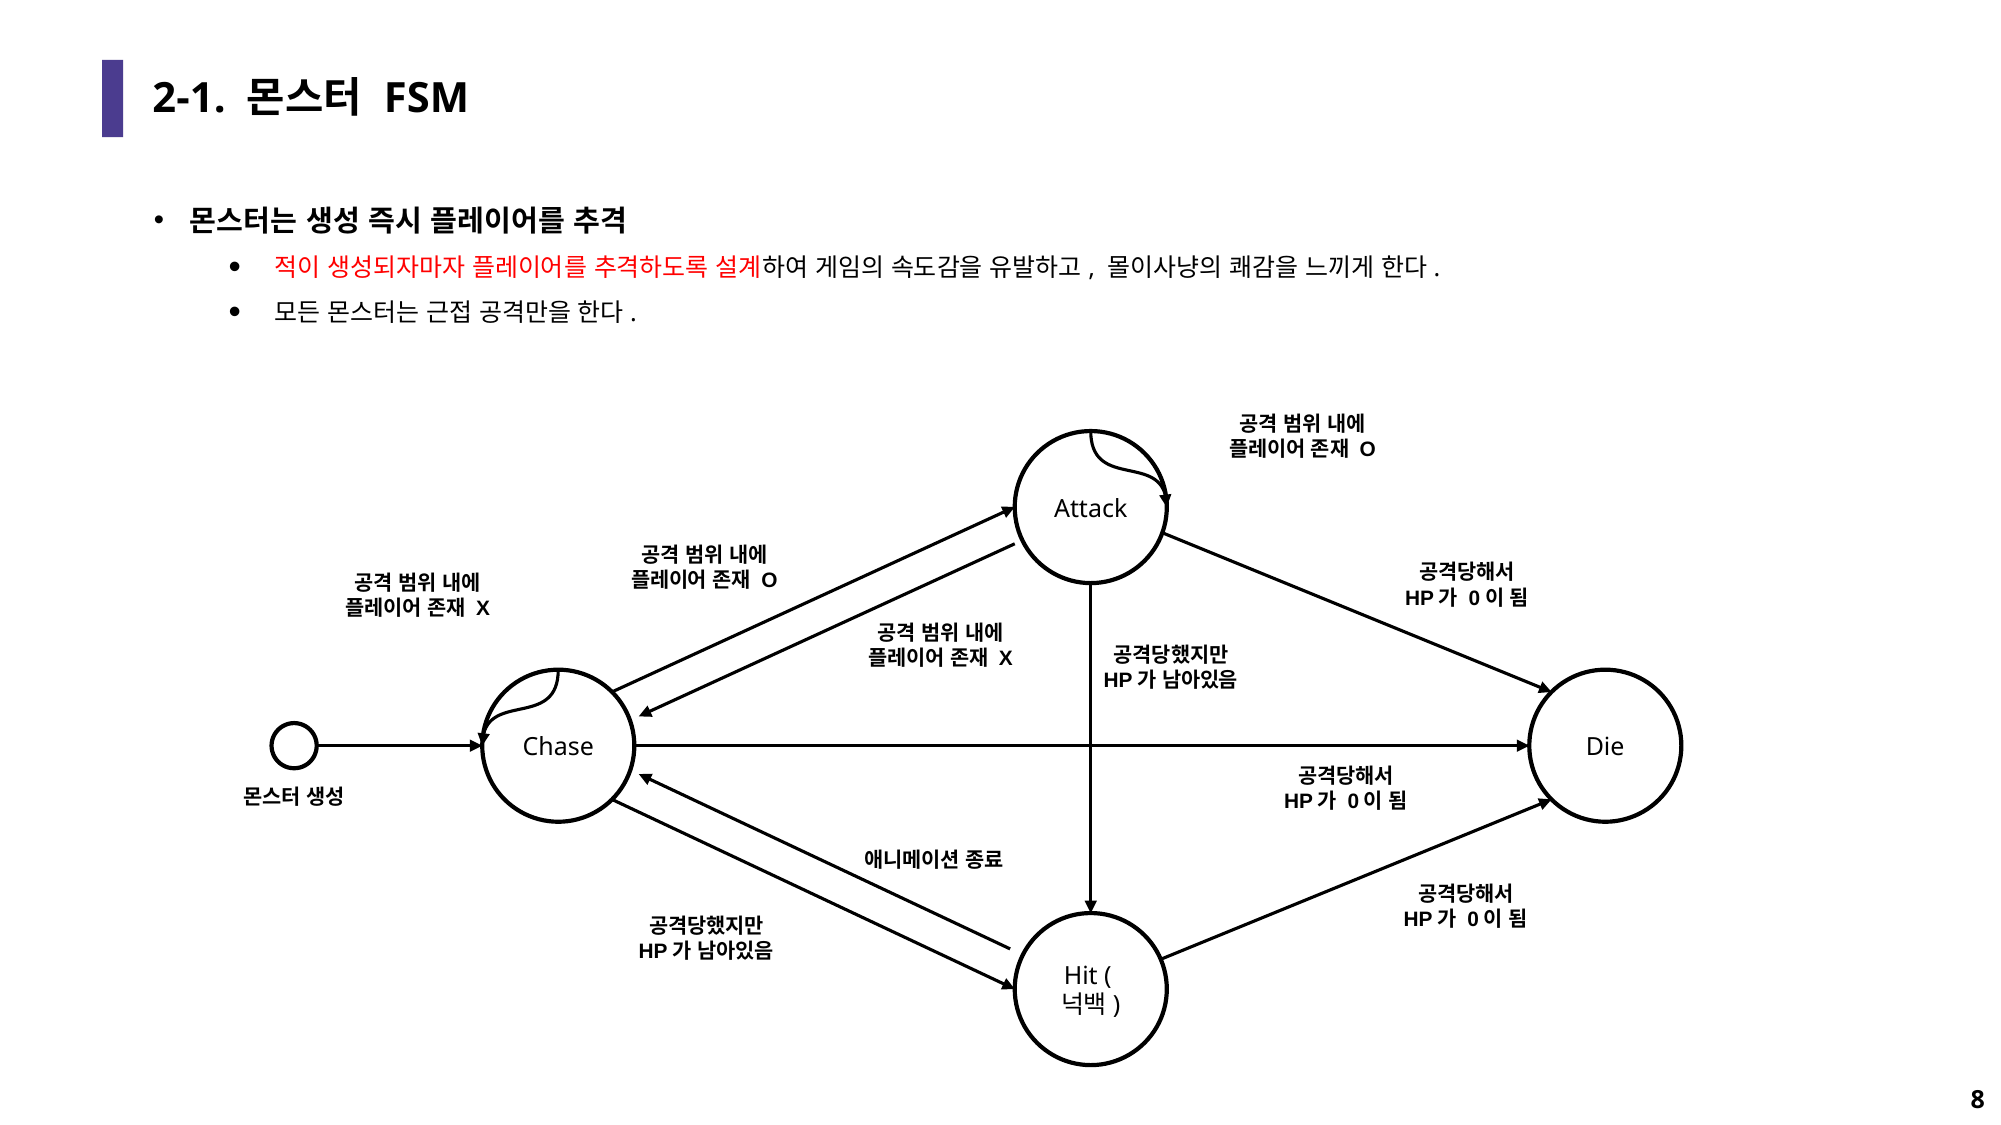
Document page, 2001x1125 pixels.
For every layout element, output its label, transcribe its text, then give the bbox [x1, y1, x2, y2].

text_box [222, 403, 1682, 1066]
text_box 몬스터는 생성 즉시 플레이어를 추격 적이 생성되자마자 플레이어를 추격하도록 설계하여 게임의 속도감을 유발하고, 몰이사냥의 쾌감을 느끼게 한다. 모든 몬스터는 근접 공격만을 한다. [137, 176, 1863, 366]
title 2-1. 몬스터 FSM [137, 59, 1863, 138]
